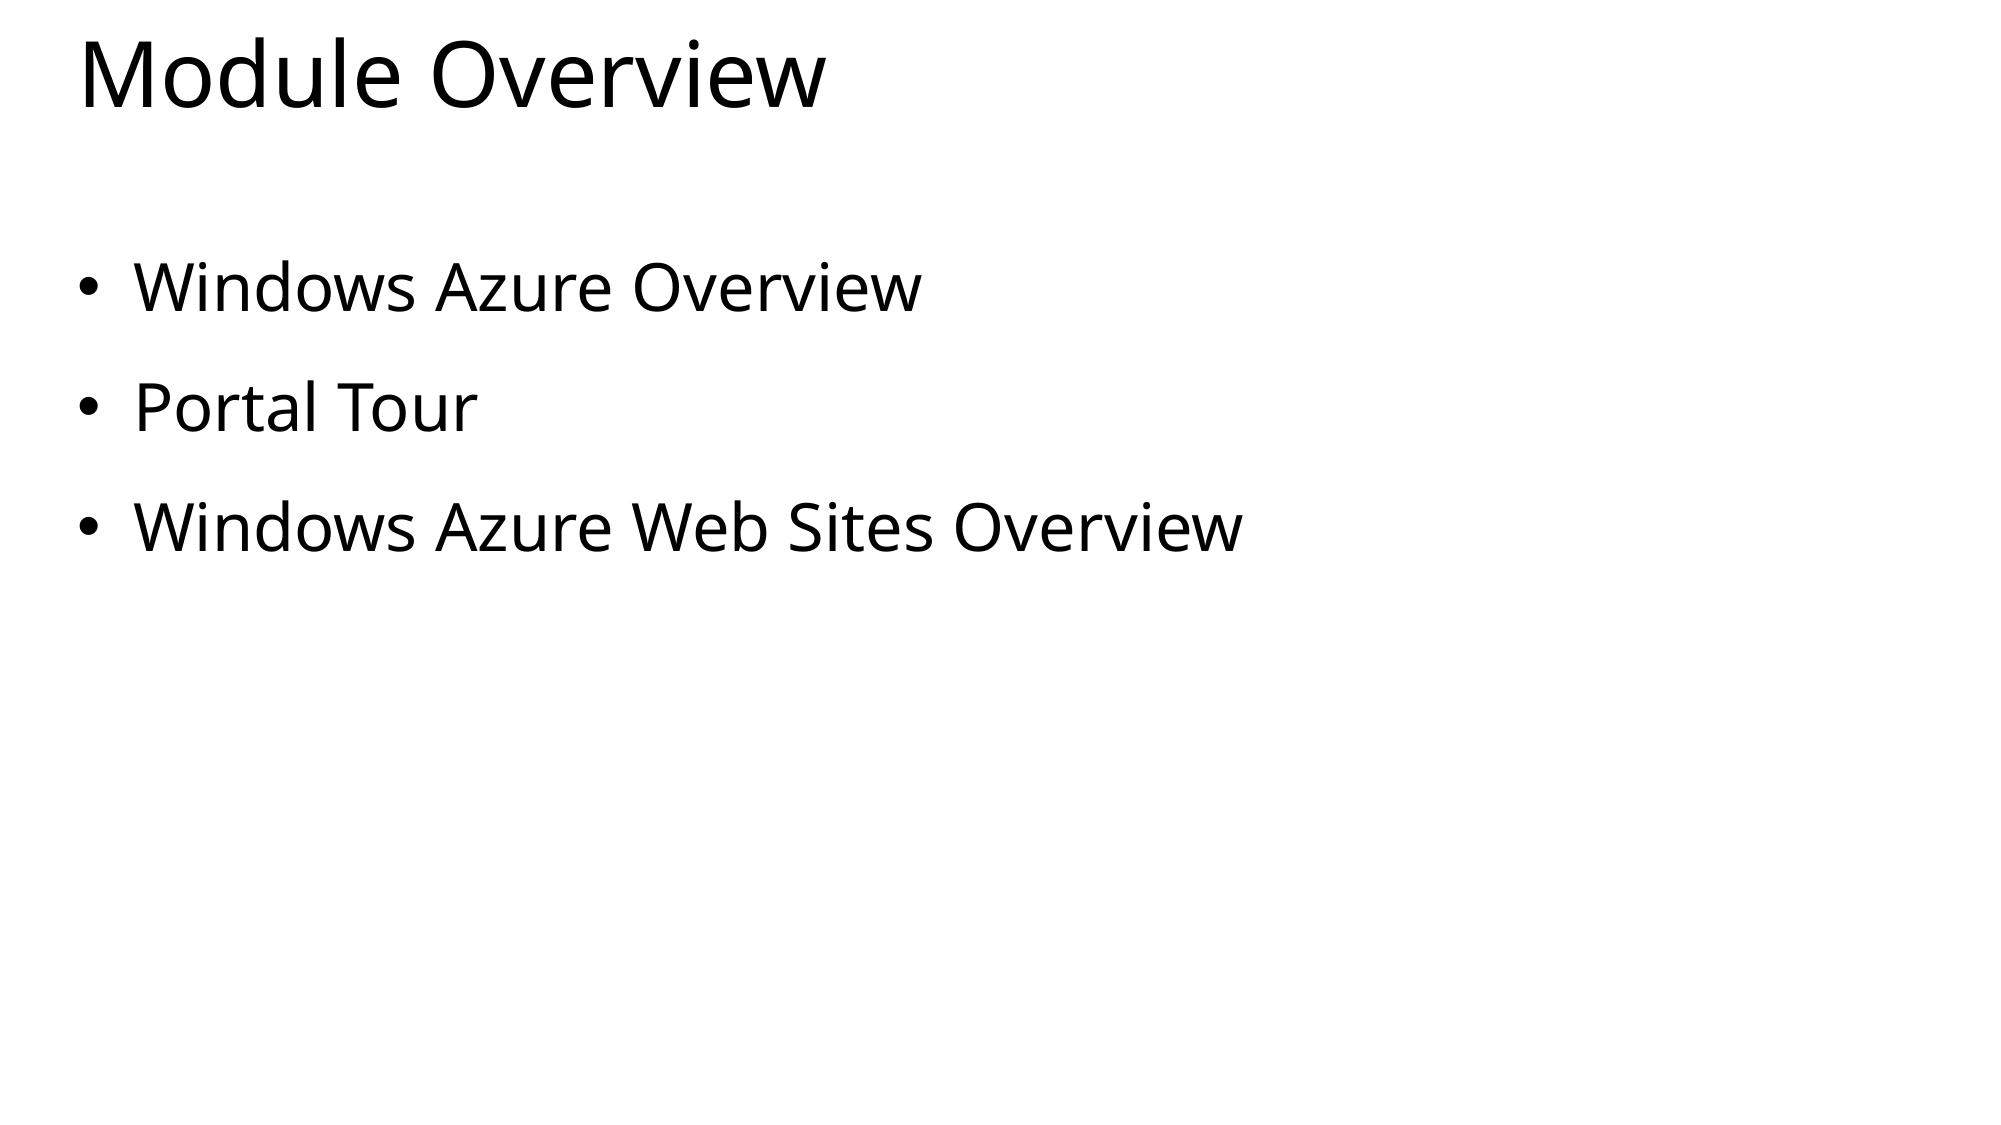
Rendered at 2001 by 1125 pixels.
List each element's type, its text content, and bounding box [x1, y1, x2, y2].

title Module Overview [62, 29, 1953, 205]
list Windows Azure Overview Portal Tour Windows Azure Web Sites Overview [62, 232, 1953, 1101]
